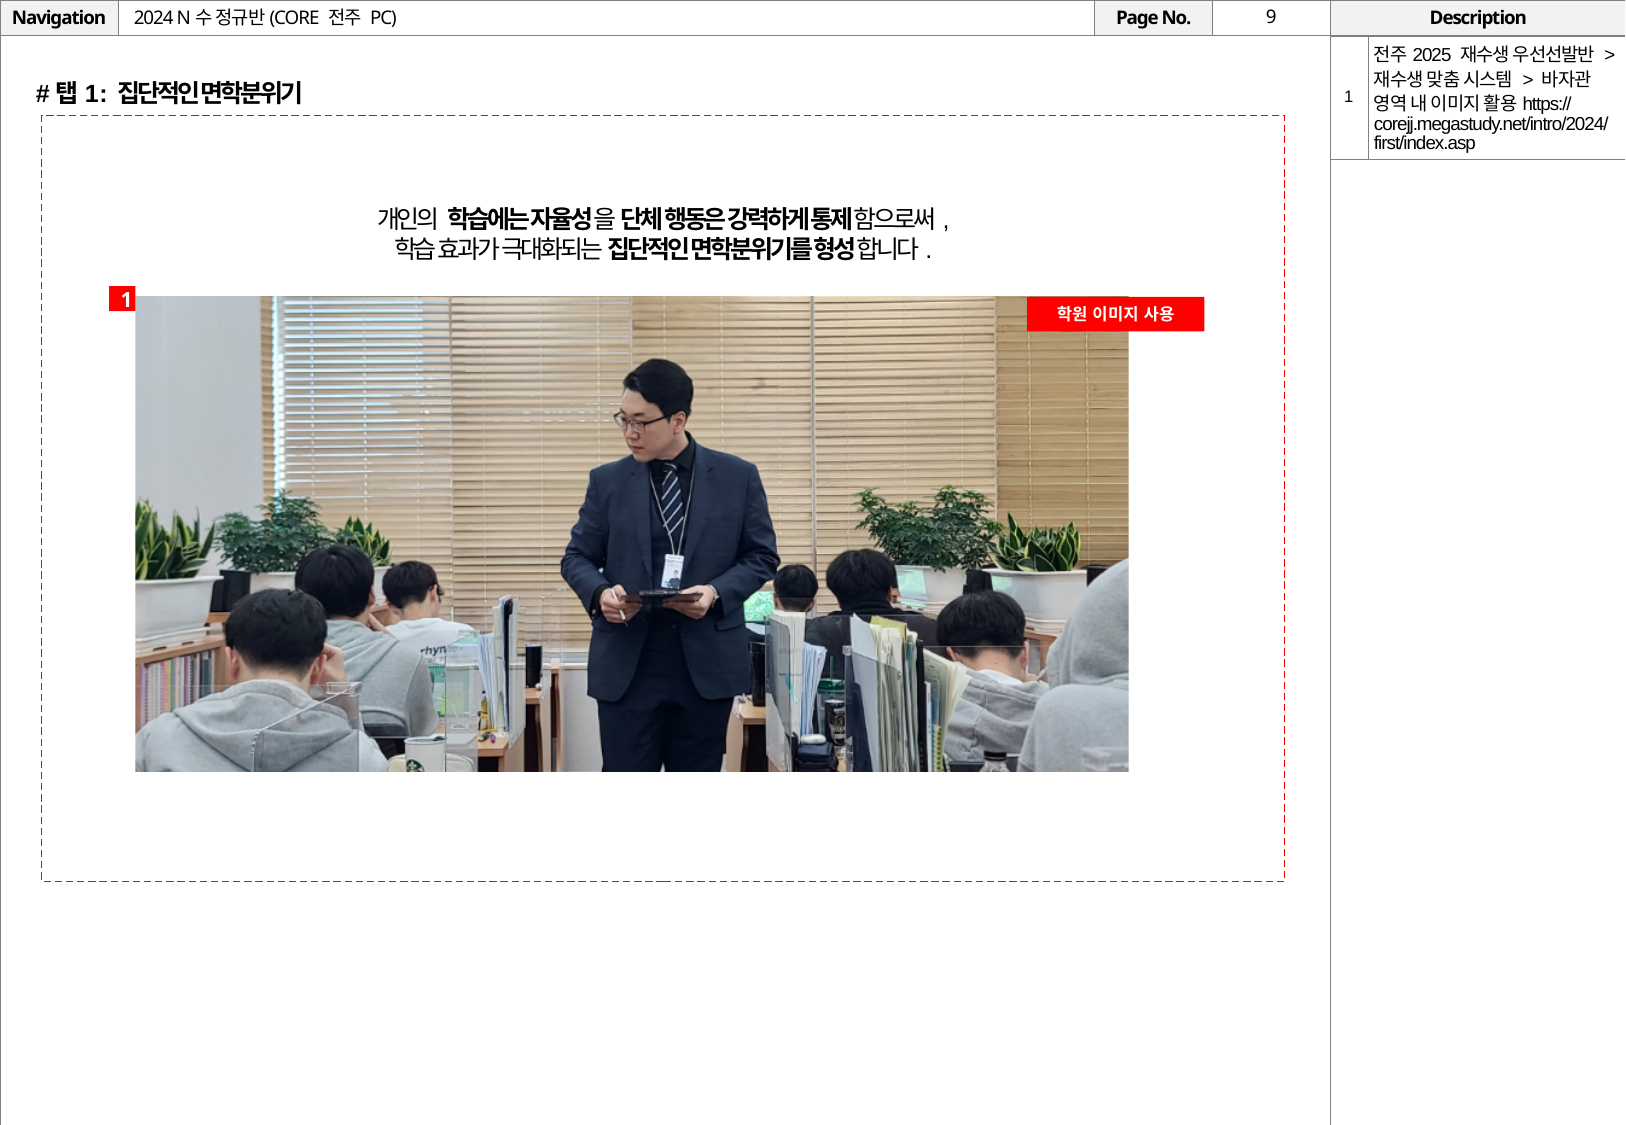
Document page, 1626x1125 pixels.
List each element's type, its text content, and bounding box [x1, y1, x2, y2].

table_header 전주2025 재수생 우선선발반 > 재수생 맞춤 시스템 > 바자관 영역 내 이미지 활용https://corejj.megastudy.net/intro/2024/first/index.asp [1369, 37, 1625, 159]
text_box 학원 이미지 사용 [1130, 295, 1206, 334]
text_box #탭1 : 집단적인 면학분위기 [21, 70, 459, 115]
text_box [41, 115, 1285, 882]
picture [135, 296, 1129, 772]
text_box 1 [107, 284, 137, 313]
table_header 1 [1330, 37, 1368, 159]
title 2024 N수 정규반(CORE 전주 PC) [118, 0, 1097, 35]
